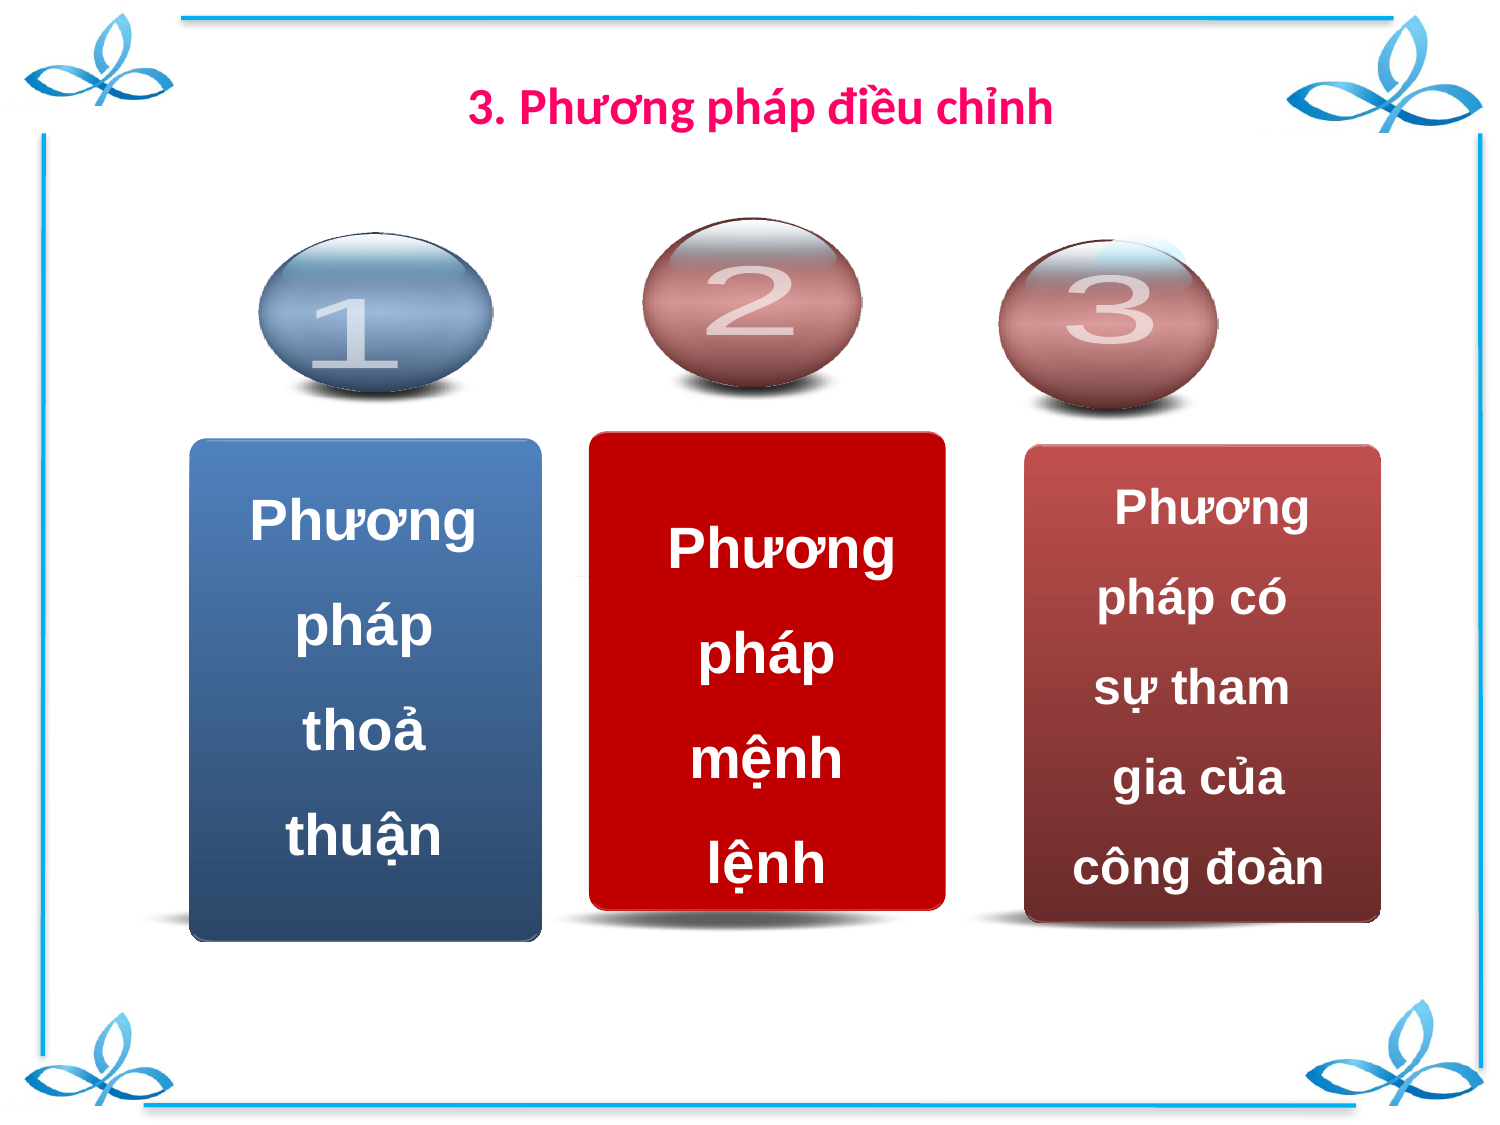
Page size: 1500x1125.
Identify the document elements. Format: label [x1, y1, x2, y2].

text_box [641, 217, 863, 401]
text_box [5, 5, 1494, 1106]
text_box [588, 431, 946, 912]
